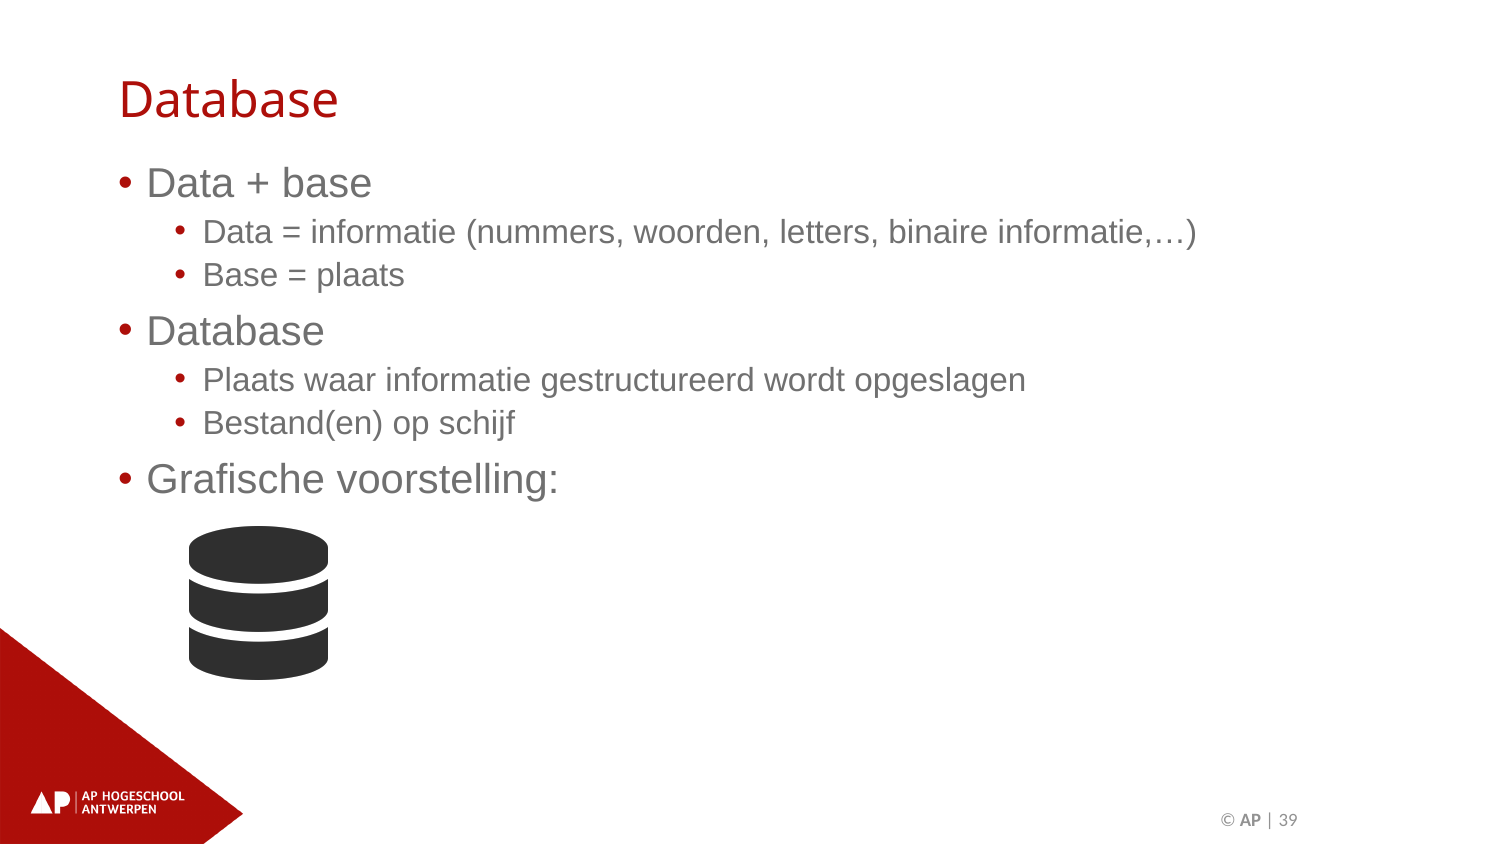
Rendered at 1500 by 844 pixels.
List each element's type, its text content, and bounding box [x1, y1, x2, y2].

picture [189, 526, 328, 680]
picture [0, 623, 246, 844]
slide_number © AP | 39 [1050, 796, 1313, 842]
title Database [103, 66, 1397, 141]
list Data + base Data = informatie (nummers, woorden, letters, binaire informatie,…) Base = plaats Database Plaats waar informatie gestructureerd wordt opgeslagen Bestand(en) op schijf Grafische voorstelling: [103, 154, 1397, 690]
